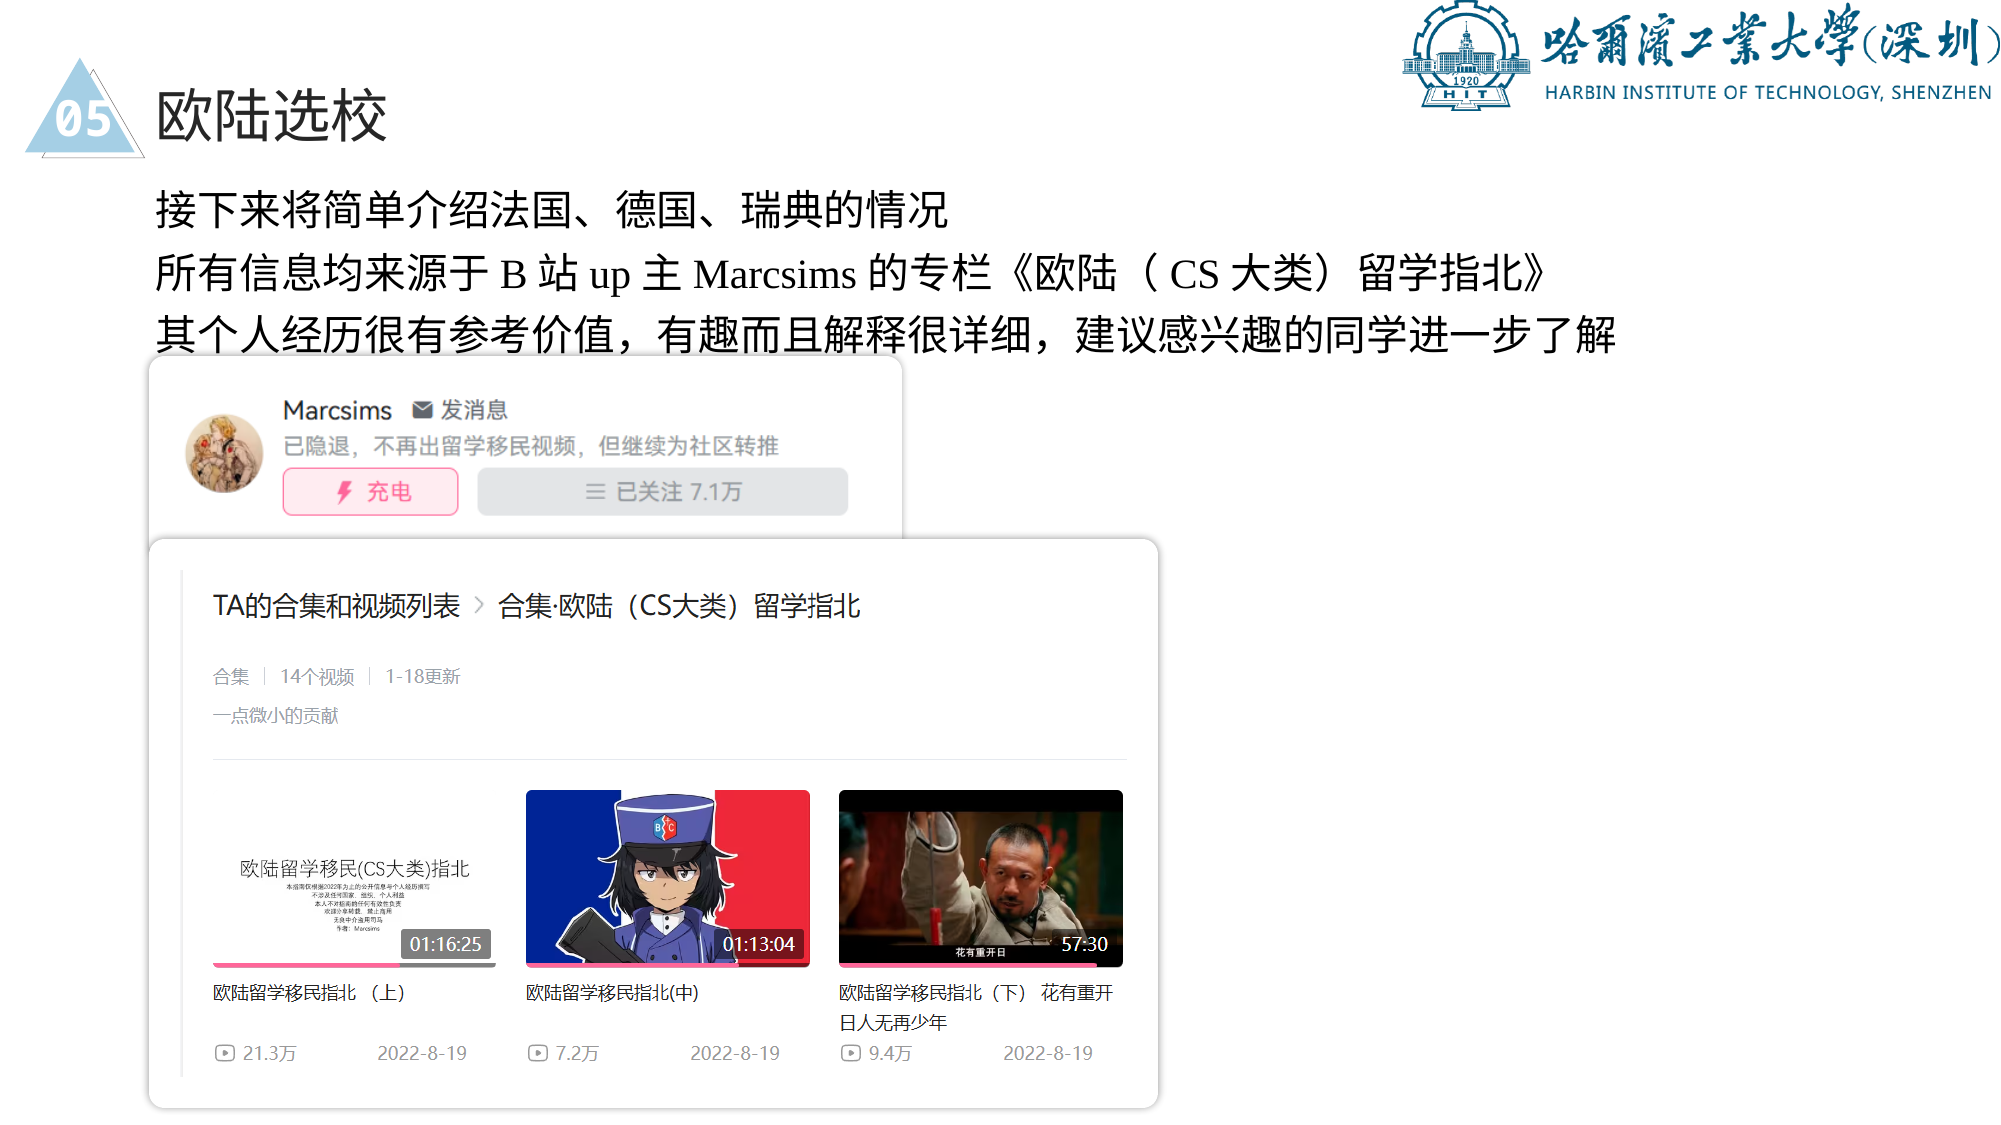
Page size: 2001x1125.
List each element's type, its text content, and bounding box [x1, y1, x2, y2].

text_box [24, 57, 145, 158]
picture [1402, 0, 2000, 111]
picture [180, 386, 871, 529]
picture [1417, 3, 1515, 58]
picture [180, 570, 1127, 1078]
text_box 欧陆选校 [155, 76, 821, 153]
text_box 接下来将简单介绍法国、德国、瑞典的情况 所有信息均来源于B站up主Marcsims的专栏《欧陆（CS大类）留学指北》 其个人经历很有参考价值，有趣而且解释很详细，建议感兴趣的同学进一步了解 [141, 164, 1718, 367]
